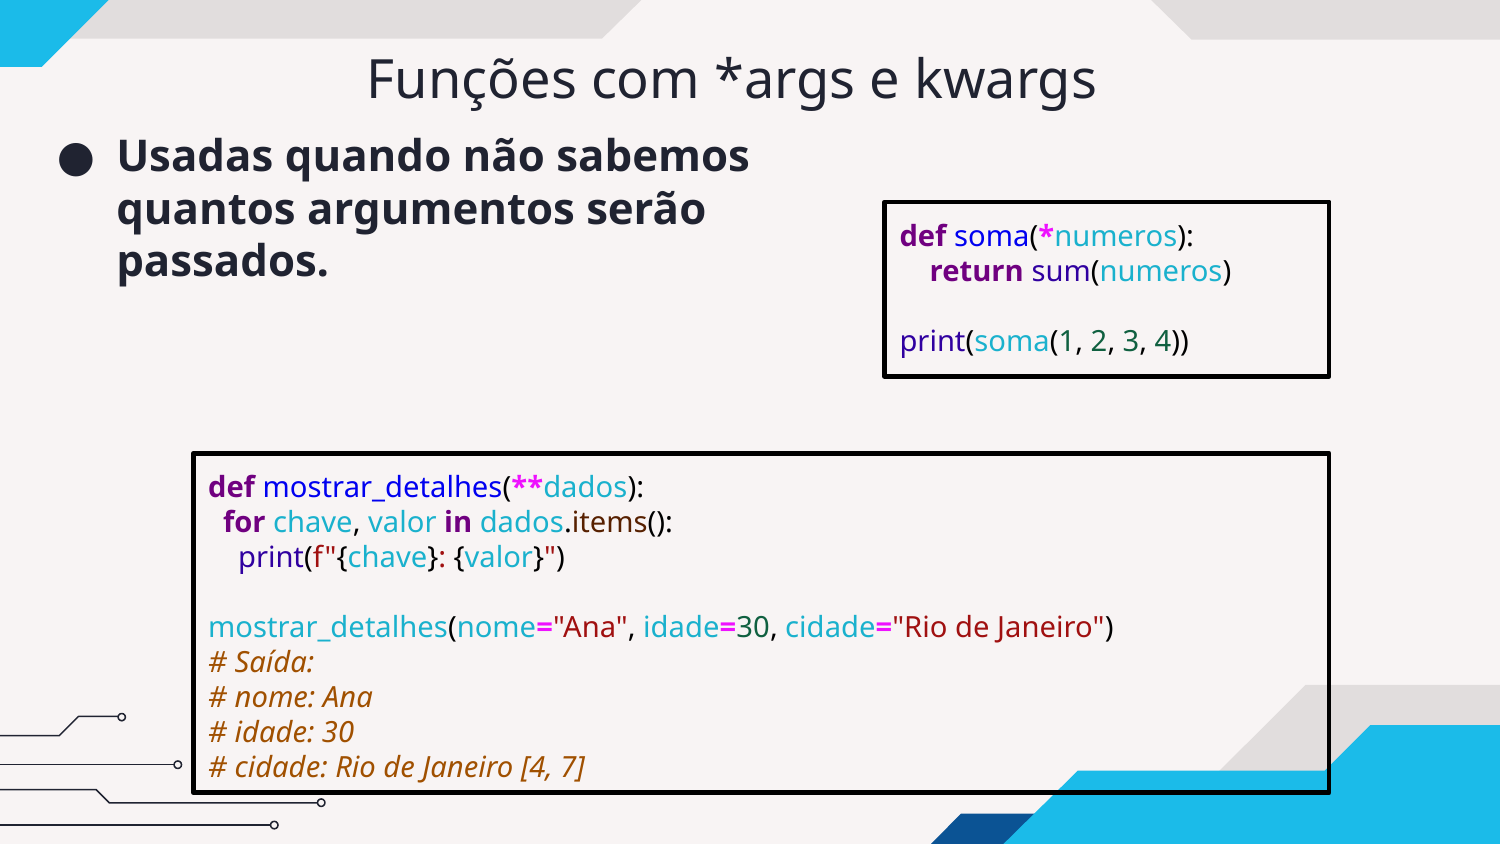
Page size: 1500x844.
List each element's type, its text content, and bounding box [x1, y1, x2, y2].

subtitle Usadas quando não sabemos quantos argumentos serão passados. [26, 112, 935, 334]
text_box def mostrar_detalhes(**dados): for chave, valor in dados.items(): print(f"{chave}: {valor}") mostrar_detalhes(nome="Ana", idade=30, cidade="Rio de Janeiro") # Saída: # nome: Ana # idade: 30 # cidade: Rio de Janeiro [4, 7] [193, 453, 1330, 793]
text_box def soma(*numeros): return sum(numeros) print(soma(1, 2, 3, 4)) [884, 201, 1330, 377]
text_box Funções com *args e kwargs [201, 28, 1264, 124]
